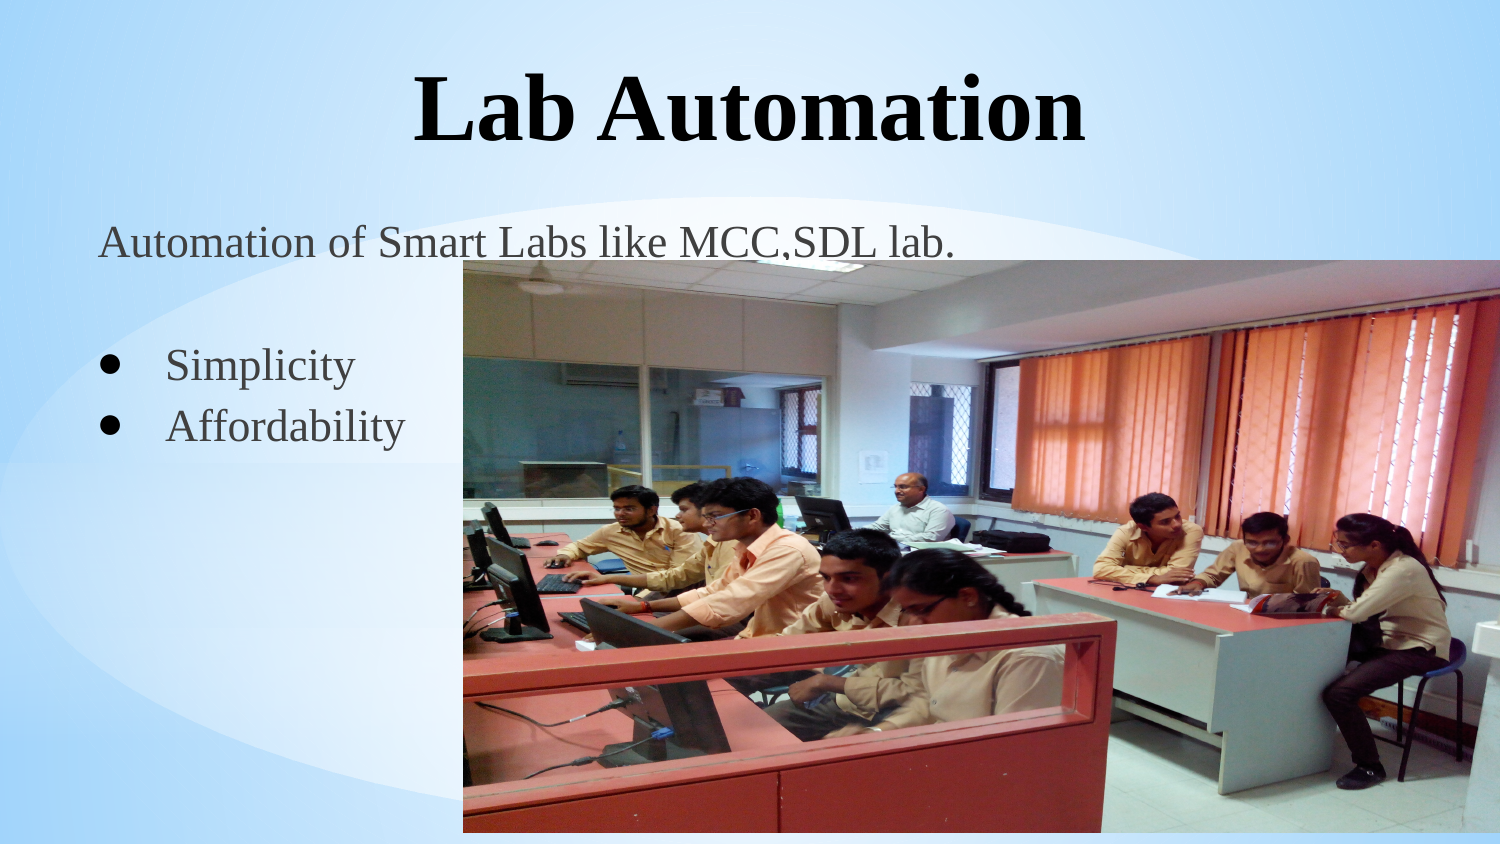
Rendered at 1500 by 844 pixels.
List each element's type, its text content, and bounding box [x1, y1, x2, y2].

title Lab Automation [75, 33, 1425, 175]
picture [463, 259, 1500, 834]
list Automation of Smart Labs like MCC,SDL lab. Simplicity Affordability [75, 196, 1425, 808]
